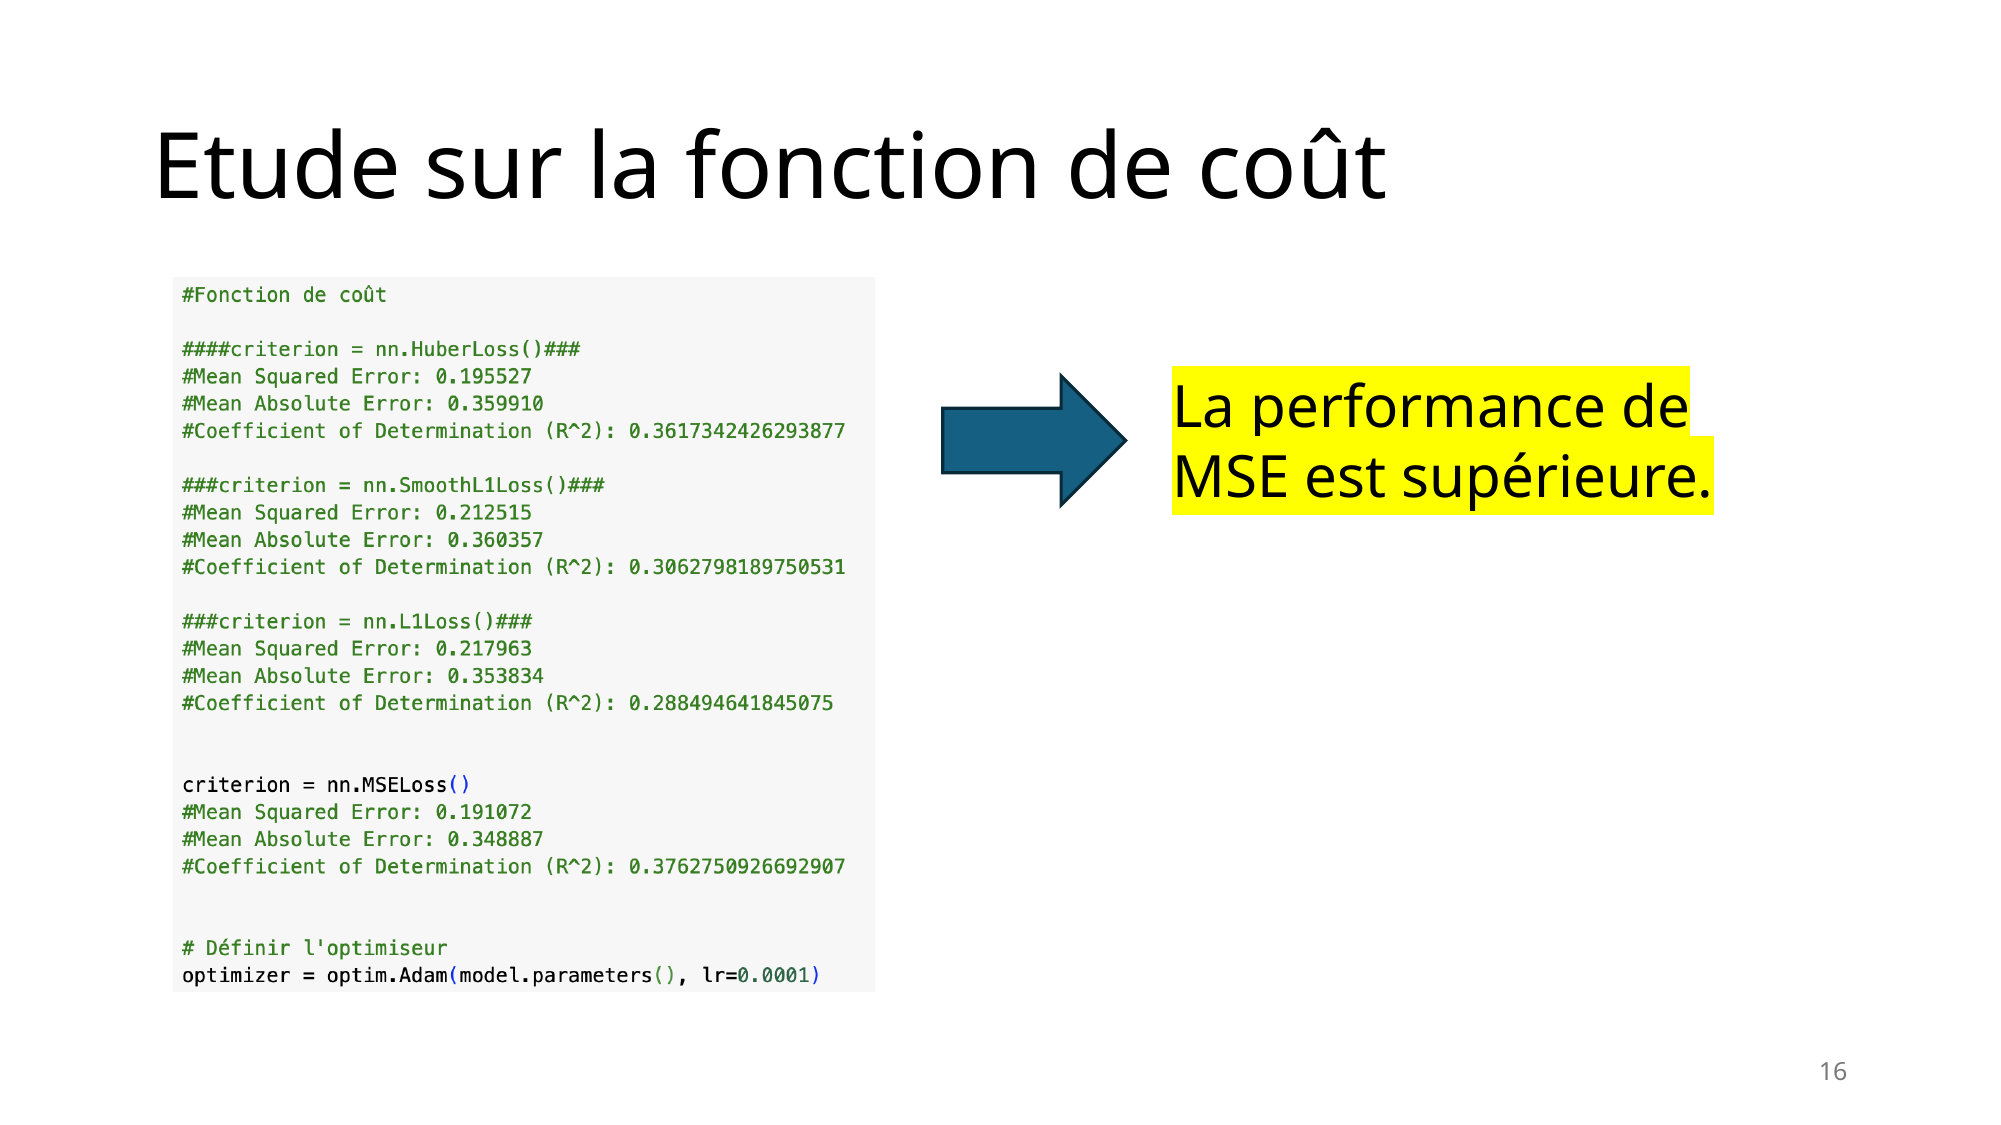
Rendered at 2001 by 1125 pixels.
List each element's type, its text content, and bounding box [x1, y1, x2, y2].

text_box La performance de MSE est supérieure. [1157, 362, 1786, 517]
text_box [941, 372, 1128, 509]
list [172, 276, 875, 992]
slide_number 16 [1412, 1042, 1863, 1103]
title Etude sur la fonction de coût [137, 59, 1863, 278]
